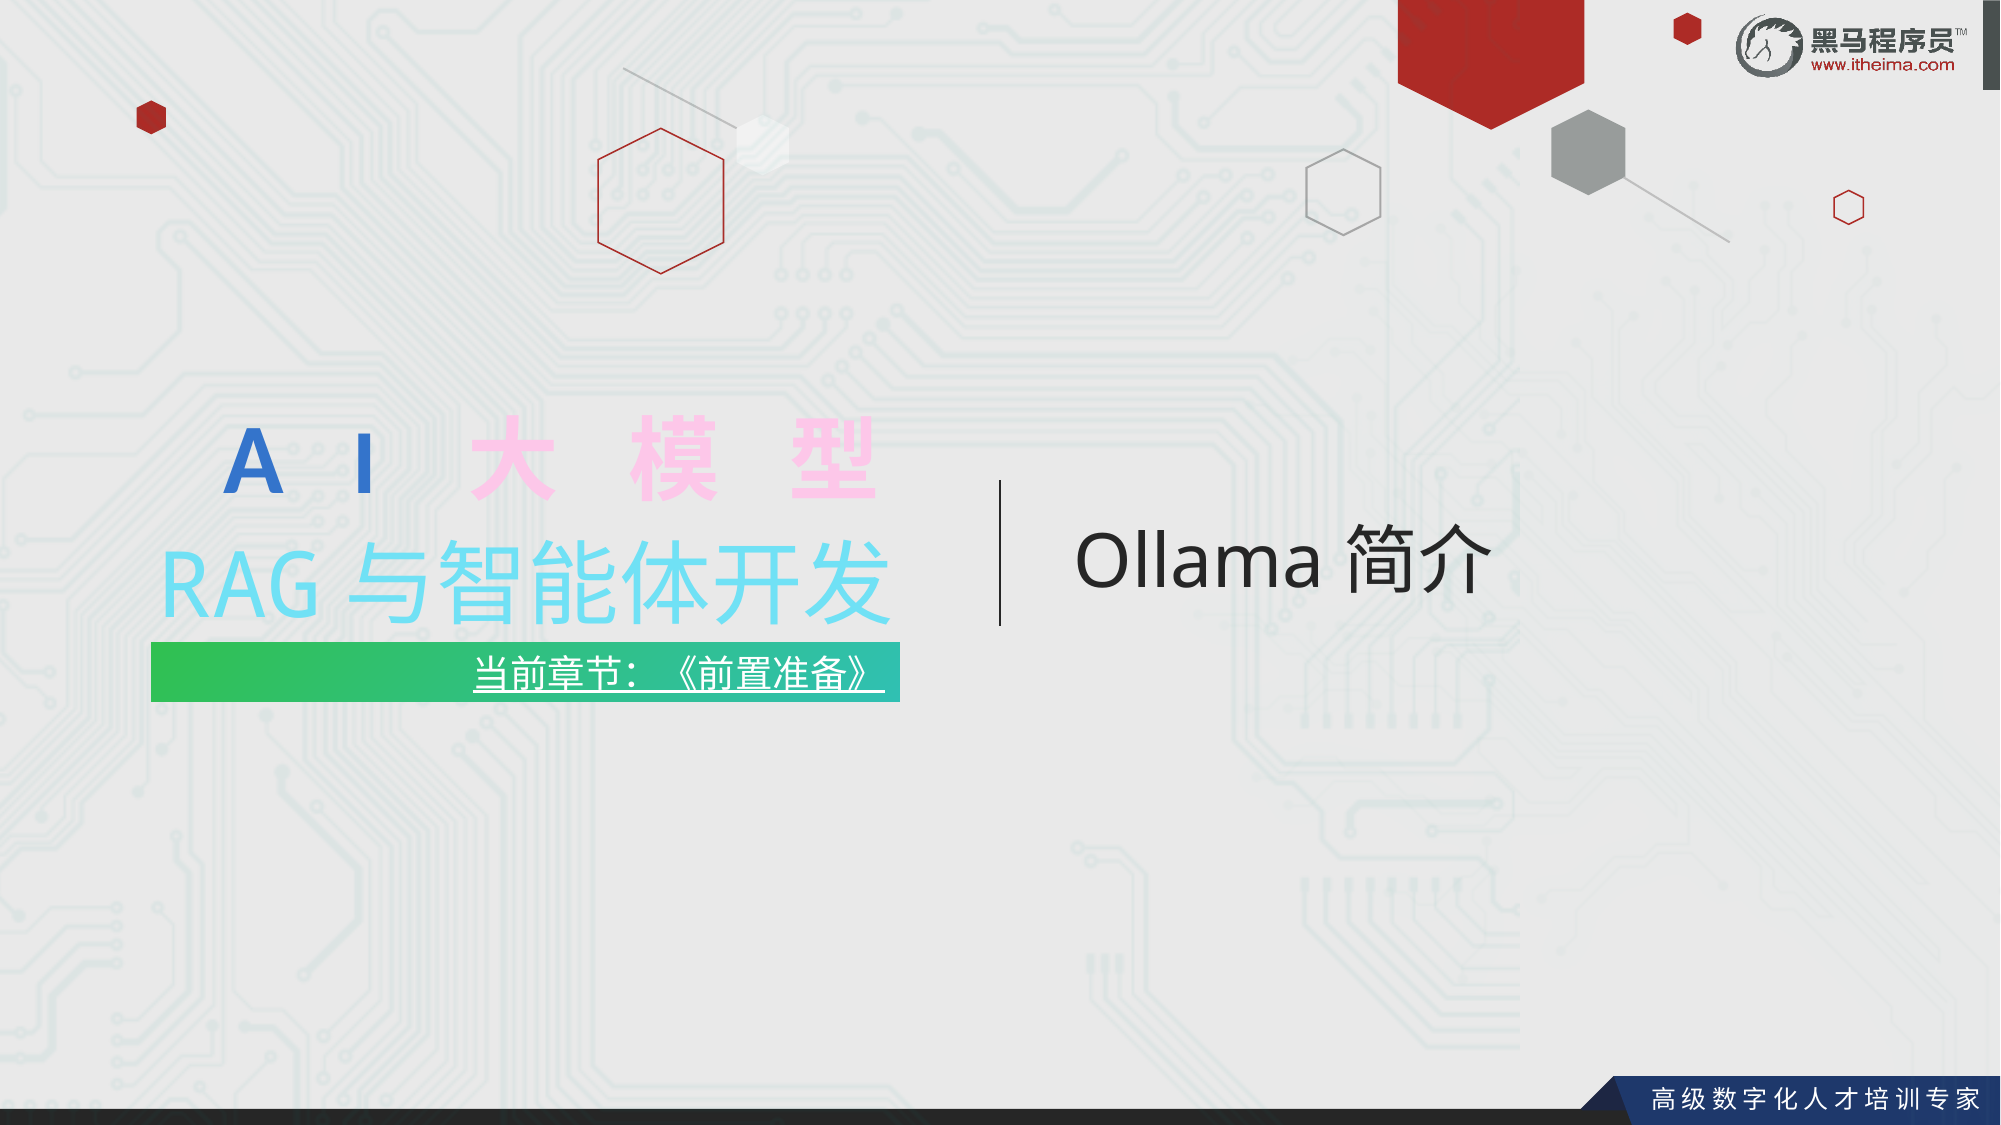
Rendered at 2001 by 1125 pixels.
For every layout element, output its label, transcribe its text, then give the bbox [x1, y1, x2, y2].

list AI大模型 [92, 361, 1012, 562]
text_box 当前章节：《前置准备》 [151, 681, 900, 702]
text_box RAG与智能体开发 [66, 481, 986, 681]
list Ollama简介 [1059, 479, 1945, 648]
picture [1705, 0, 1995, 109]
